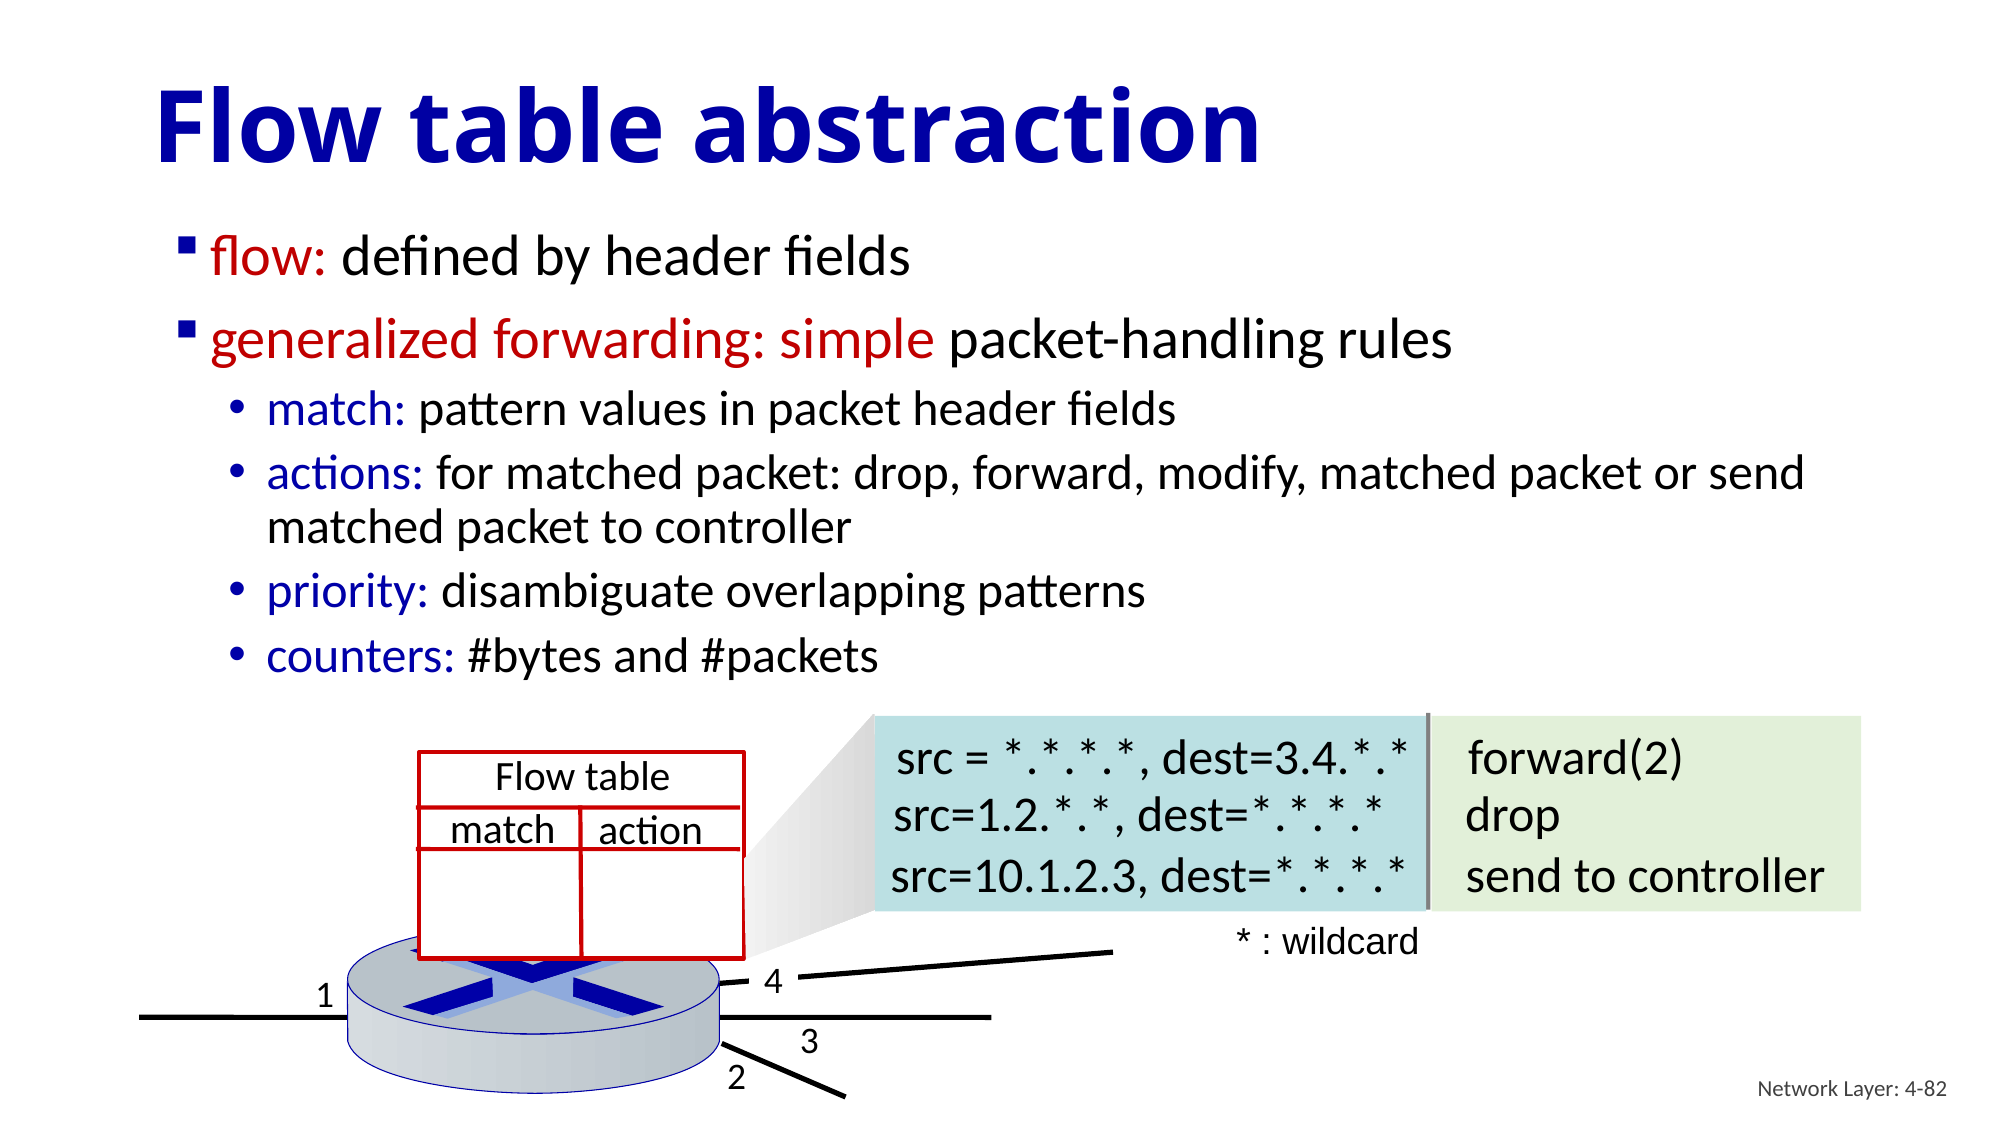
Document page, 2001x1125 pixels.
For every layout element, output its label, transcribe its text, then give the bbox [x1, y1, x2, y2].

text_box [347, 924, 720, 1094]
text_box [743, 712, 1863, 971]
text_box 3 [785, 1008, 834, 1069]
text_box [415, 740, 738, 959]
text_box 1 [300, 963, 342, 1023]
text_box 2 [712, 1044, 761, 1105]
text_box Flow table abstraction [137, 56, 1863, 204]
text_box Network Layer: 4-82 [1512, 1056, 1963, 1117]
text_box flow: defined by header fields generalized forwarding: simple packet-handling rules match: pattern values in packet header fields actions: for matched packet: drop, forward, modify, matched packet or send matched packet to controller priority: disambiguate overlapping patterns counters: #bytes and #packets [137, 217, 1863, 718]
text_box [725, 980, 749, 984]
text_box 4 [749, 978, 798, 1009]
text_box [761, 1059, 846, 1098]
